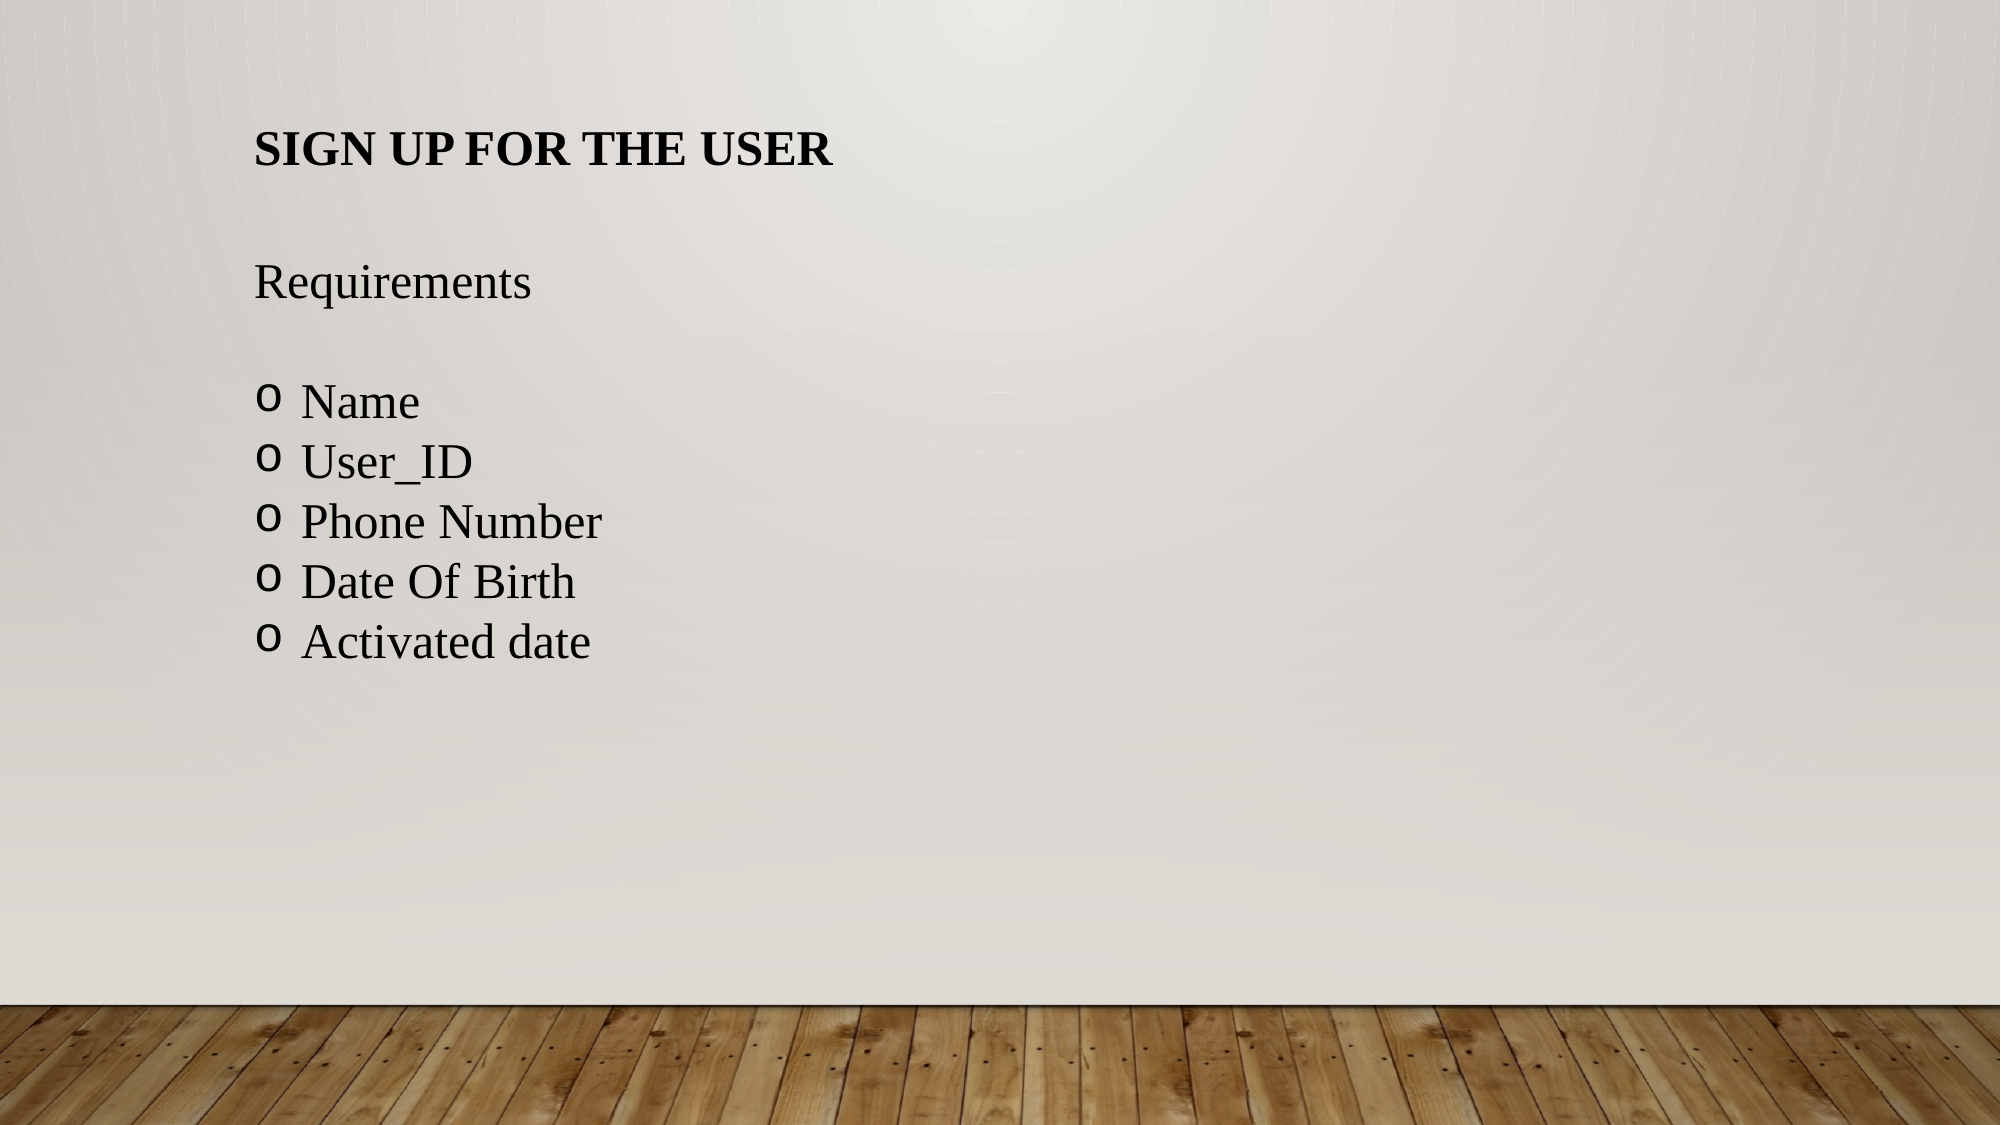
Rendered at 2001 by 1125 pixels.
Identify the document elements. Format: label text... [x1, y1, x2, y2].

picture [0, 1005, 2000, 1125]
text_box sign up for the user Requirements Name User_ID Phone Number Date Of Birth Activated date [239, 108, 2000, 931]
